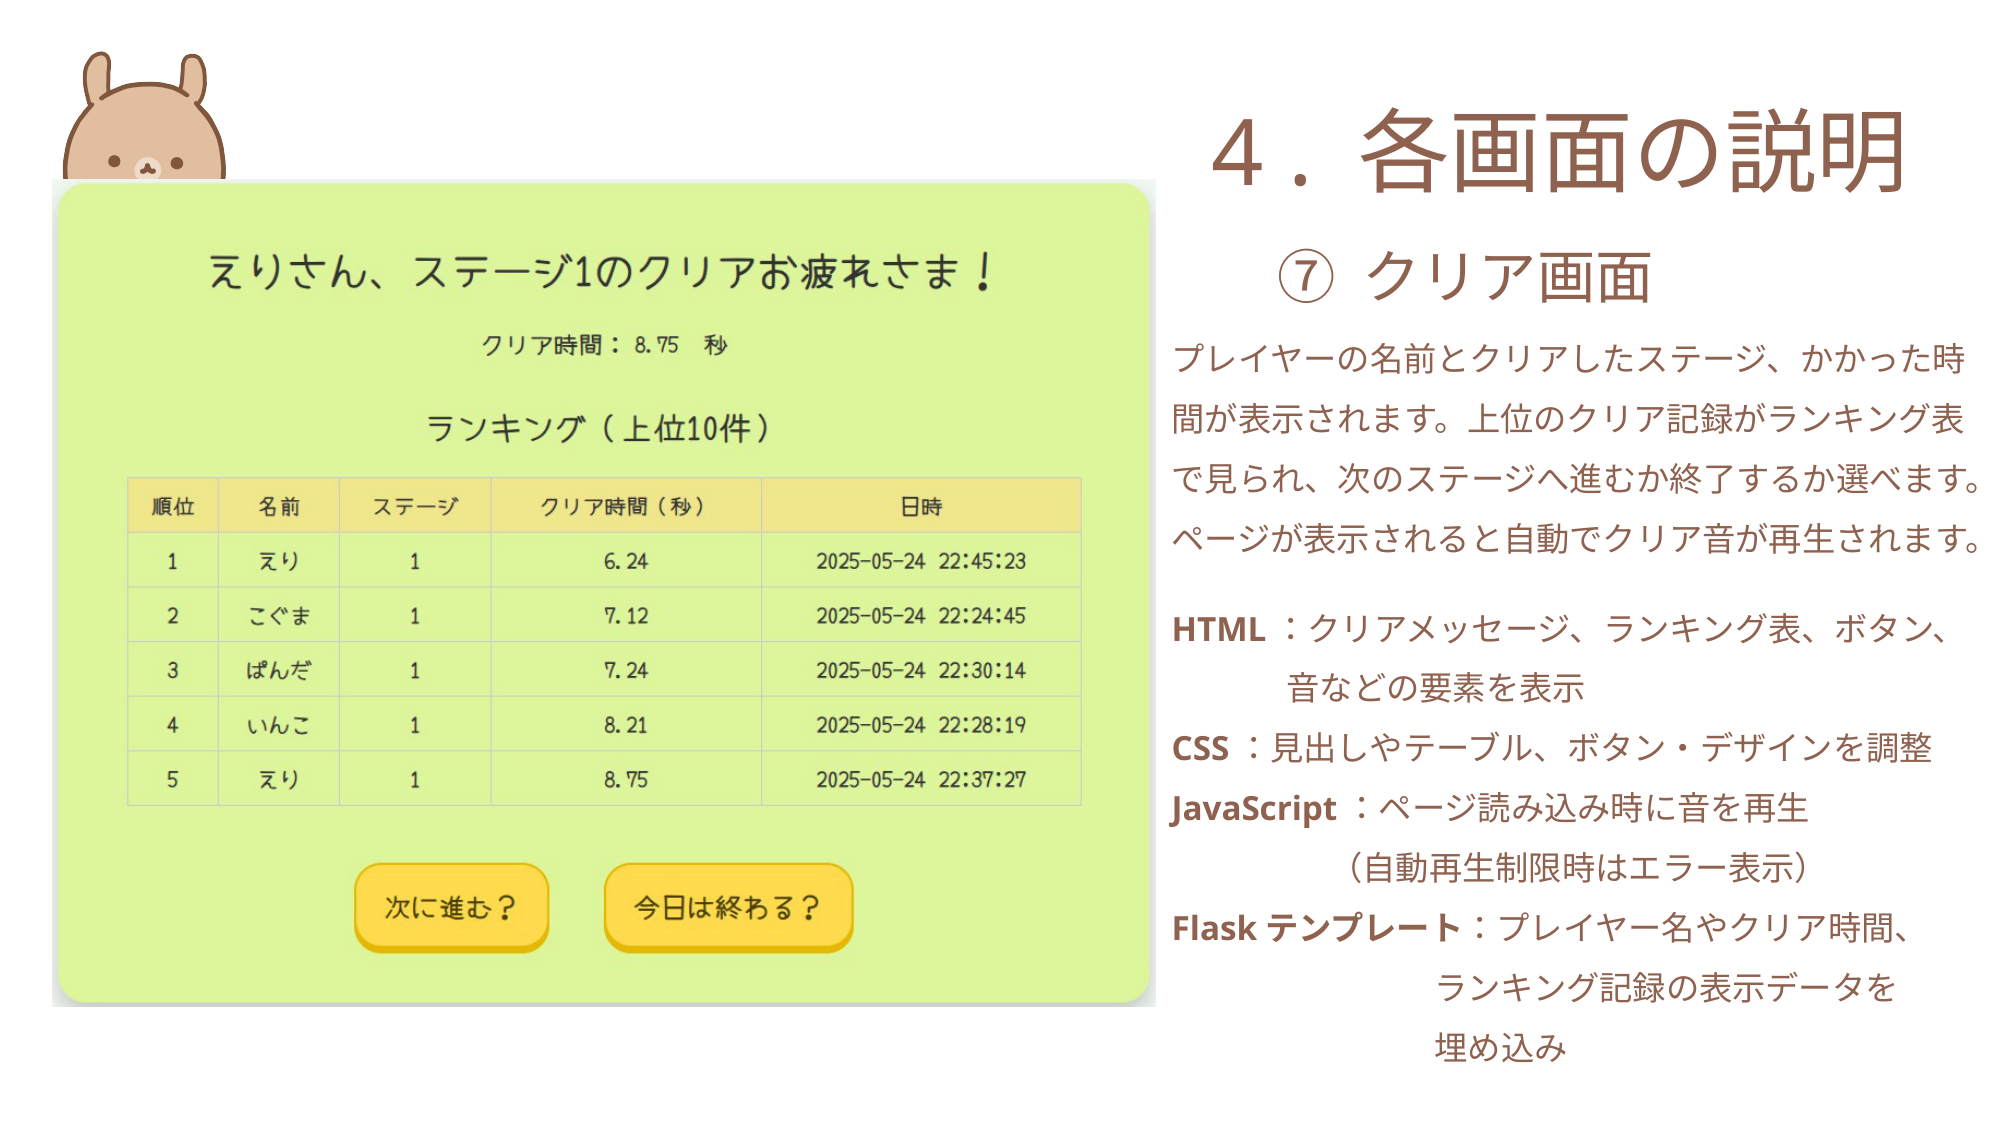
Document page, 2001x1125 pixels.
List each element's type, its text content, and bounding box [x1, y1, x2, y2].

picture [0, 29, 1156, 1007]
text_box プレイヤーの名前とクリアしたステージ、かかった時間が表示されます。上位のクリア記録がランキング表で見られ、次のステージへ進むか終了するか選べます。ページが表示されると自動でクリア音が再生されます。 HTML：クリアメッセージ、ランキング表、ボタン、 音などの要素を表示 CSS：見出しやテーブル、ボタン・デザインを調整 JavaScript：ページ読み込み時に音を再生 （自動再生制限時はエラー表示） Flaskテンプレート：プレイヤー名やクリア時間、 ランキング記録の表示データを 埋め込み [1156, 310, 2000, 1075]
text_box ⑦ クリア画面 [1262, 198, 1669, 310]
text_box 4 . 各画面の説明 [1197, 86, 1924, 212]
